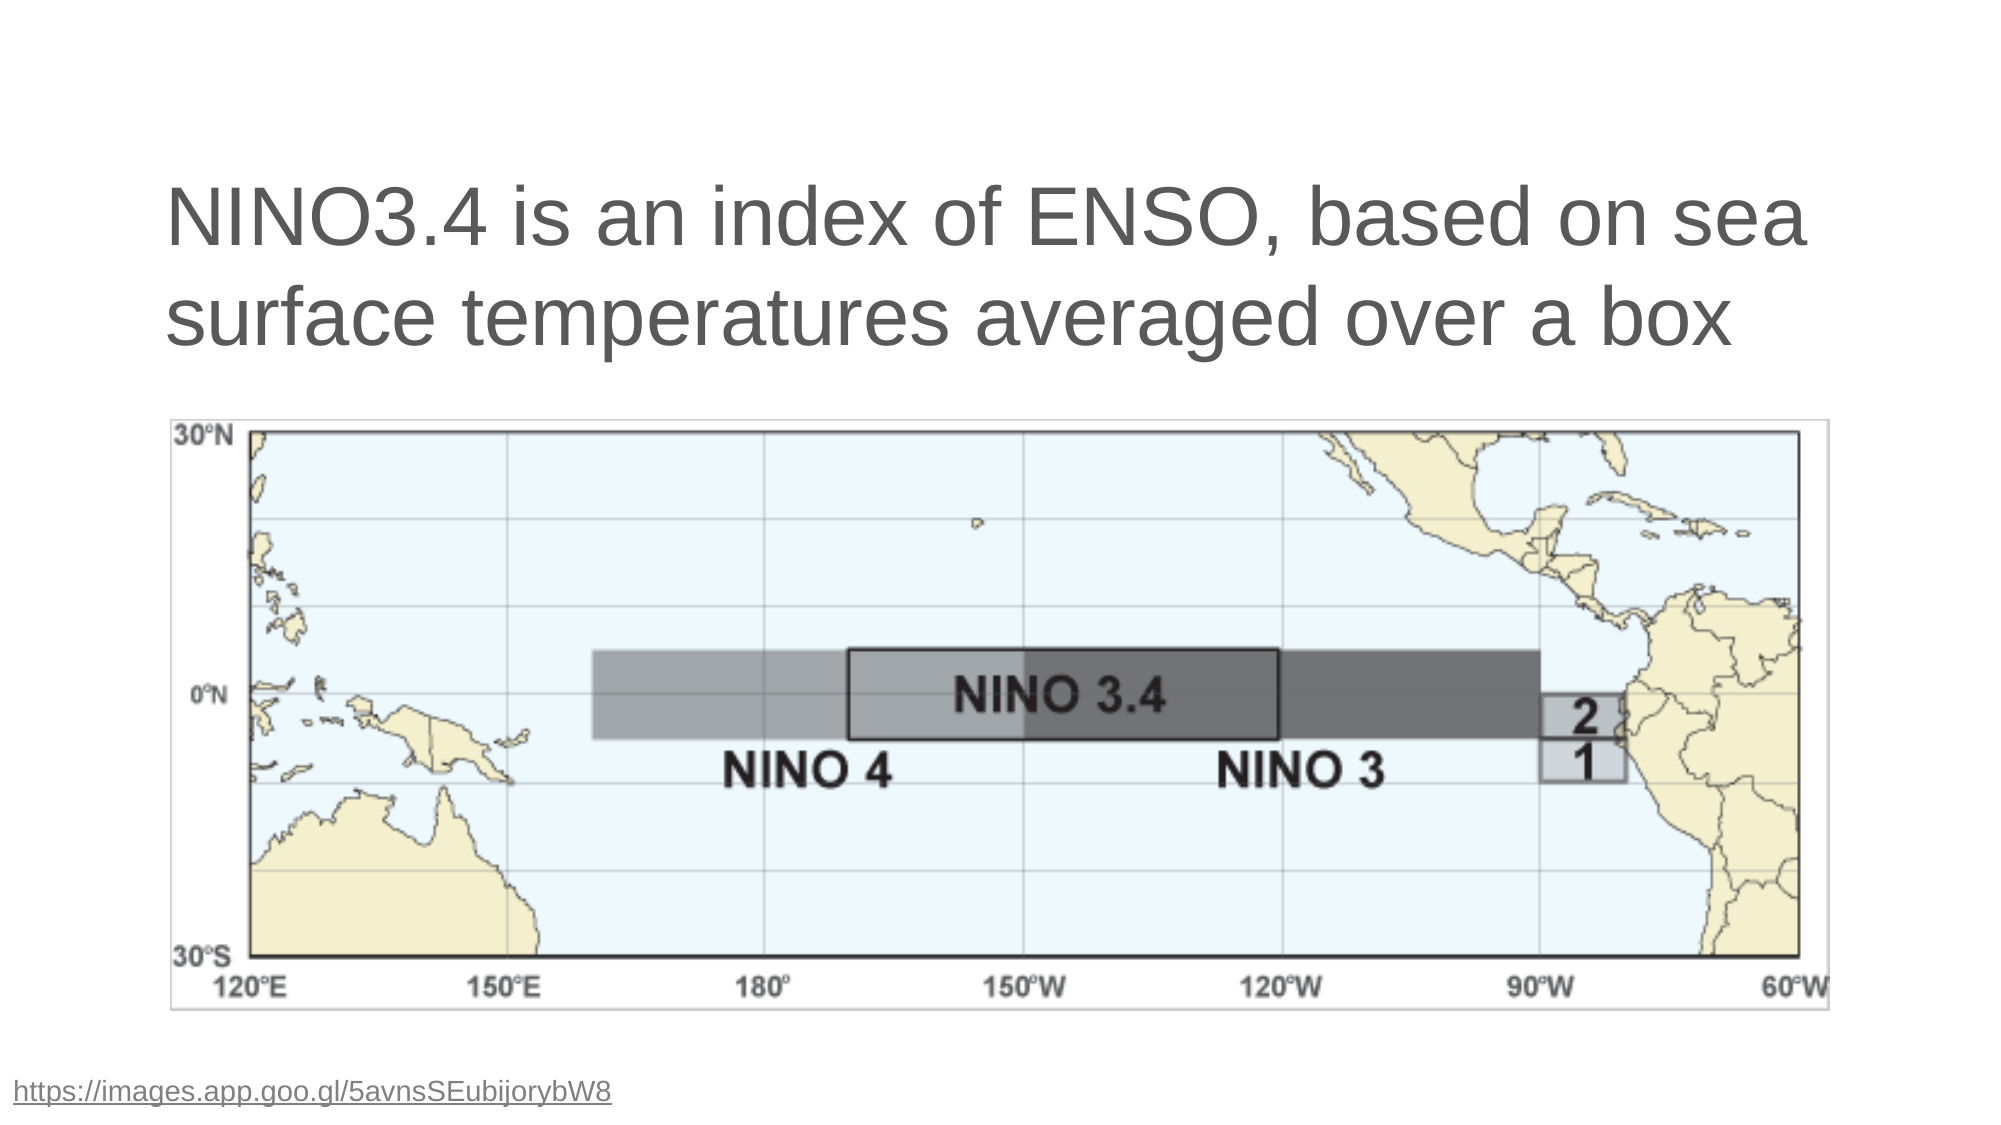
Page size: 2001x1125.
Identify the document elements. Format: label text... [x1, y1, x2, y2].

picture [170, 419, 1830, 1011]
title NINO3.4 is an index of ENSO, based on sea surface temperatures averaged over a box [150, 149, 1875, 375]
text_box https://images.app.goo.gl/5avnsSEubijorybW8 [0, 1064, 636, 1115]
